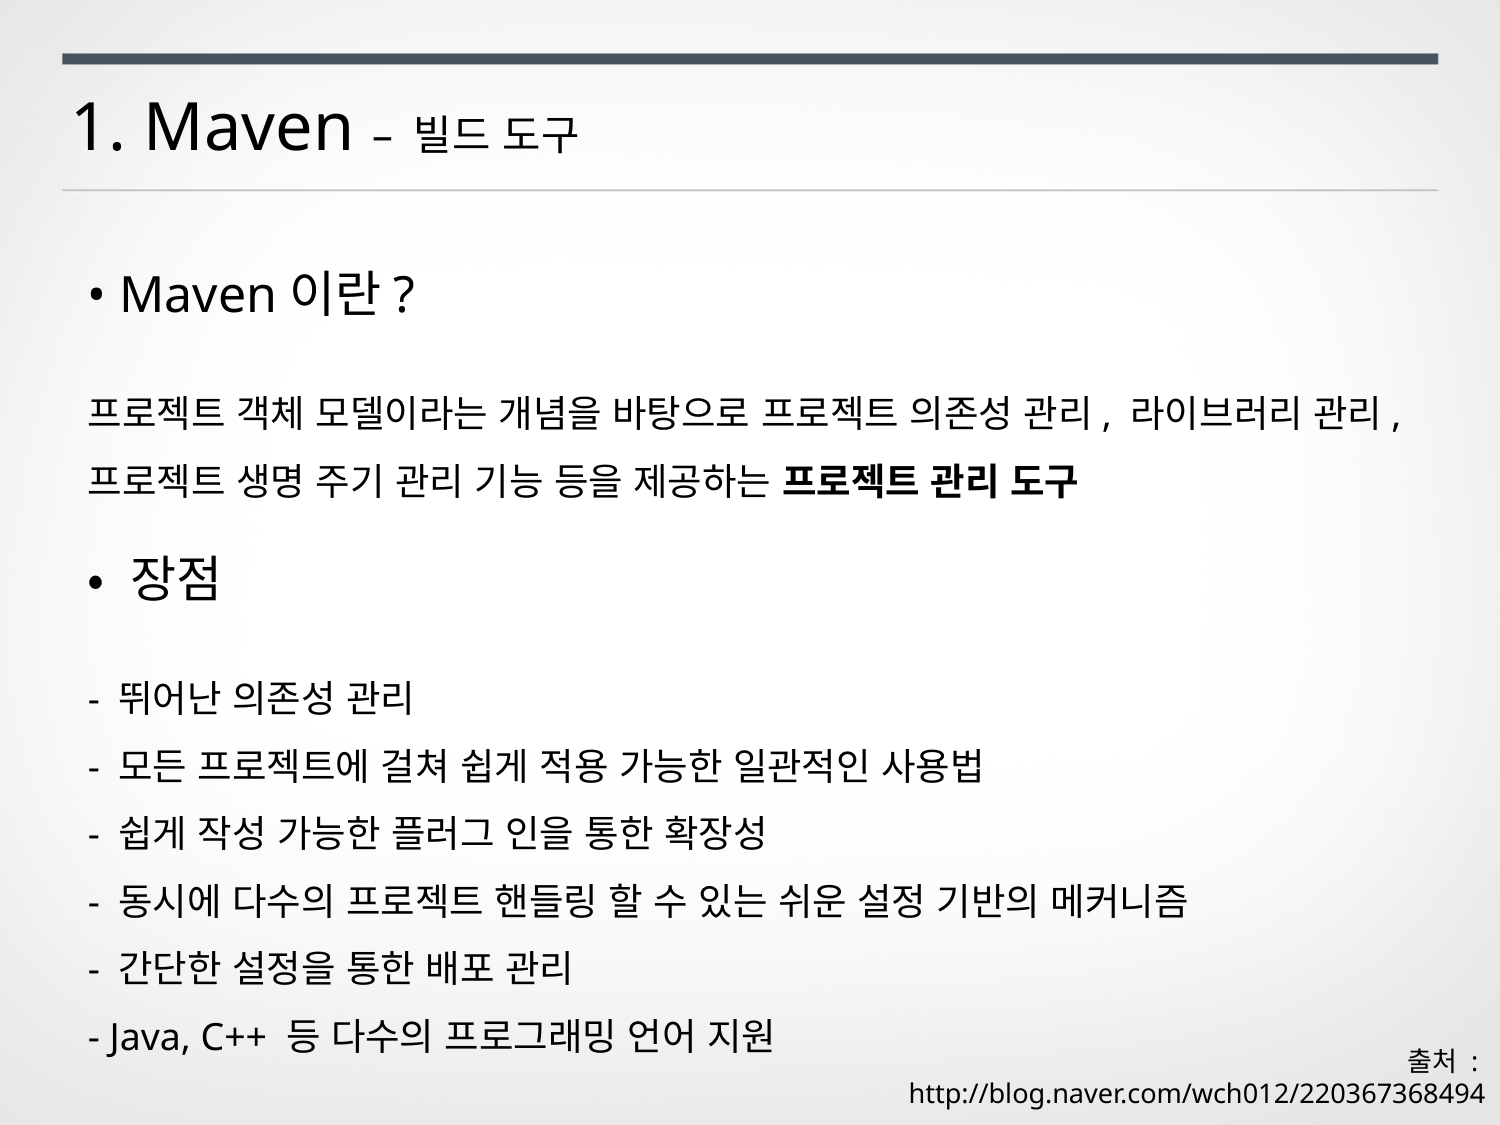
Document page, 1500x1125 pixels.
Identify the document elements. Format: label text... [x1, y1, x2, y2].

text_box 출처 : http://blog.naver.com/wch012/220367368494 [227, 1036, 1500, 1117]
text_box 1. Maven – 빌드 도구 [70, 76, 1231, 175]
picture [0, 0, 1500, 1125]
text_box • Maven이란? 프로젝트 객체 모델이라는 개념을 바탕으로 프로젝트 의존성 관리, 라이브러리 관리, 프로젝트 생명 주기 관리 기능 등을 제공하는 프로젝트 관리 도구 • 장점 - 뛰어난 의존성 관리 - 모든 프로젝트에 걸쳐 쉽게 적용 가능한 일관적인 사용법 - 쉽게 작성 가능한 플러그 인을 통한 확장성 - 동시에 다수의 프로젝트 핸들링 할 수 있는 쉬운 설정 기반의 메커니즘 - 간단한 설정을 통한 배포 관리 - Java, C++ 등 다수의 프로그래밍 언어 지원 [73, 255, 1424, 1066]
